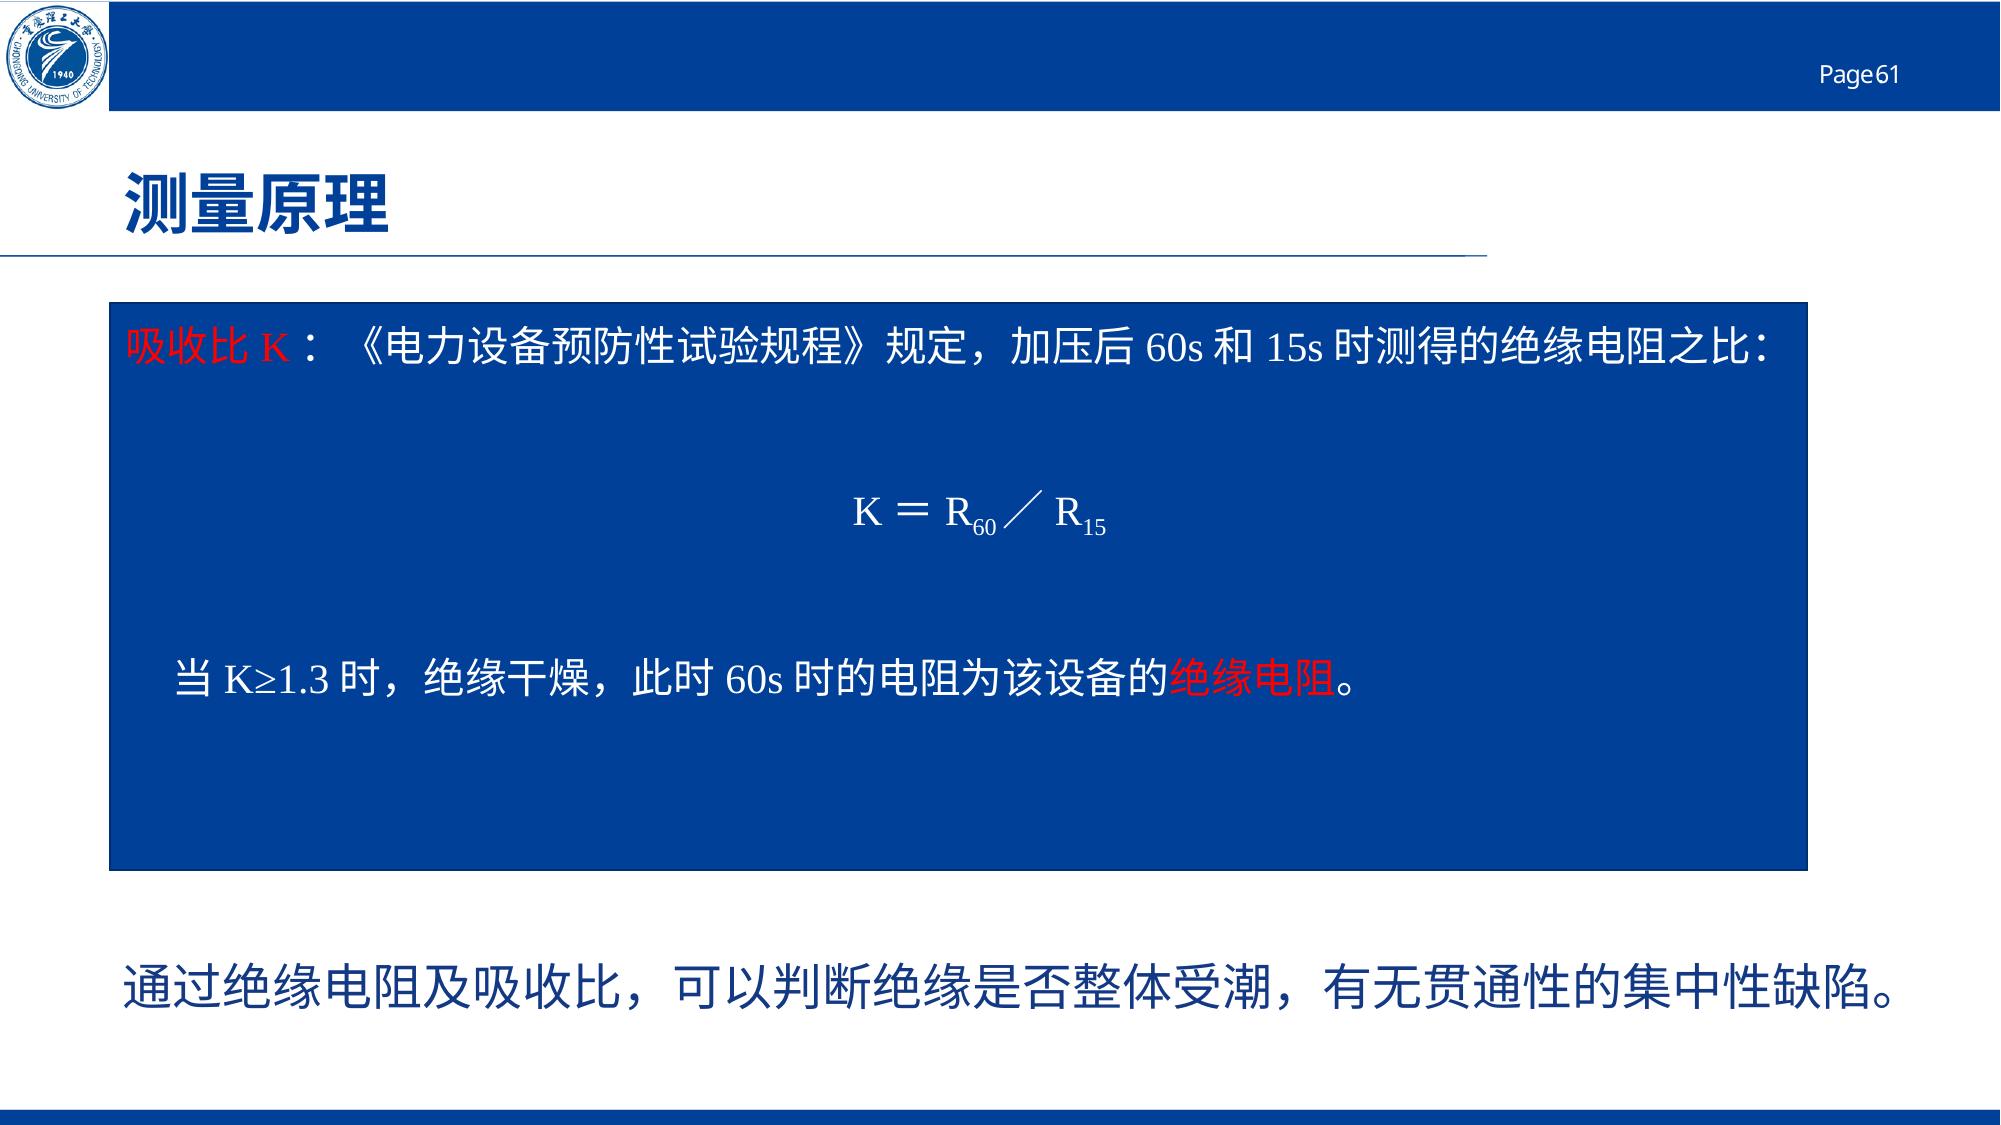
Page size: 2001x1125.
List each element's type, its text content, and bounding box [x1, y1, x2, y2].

title 测量原理 [108, 160, 1940, 255]
picture [0, 2, 109, 112]
text_box 通过绝缘电阻及吸收比，可以判断绝缘是否整体受潮，有无贯通性的集中性缺陷。 [108, 917, 1940, 1023]
list 吸收比K：《电力设备预防性试验规程》规定，加压后60s和15s时测得的绝缘电阻之比： K＝R60／R15 当K≥1.3时，绝缘干燥，此时60s时的电阻为该设备的绝缘电阻。 [109, 302, 1808, 871]
